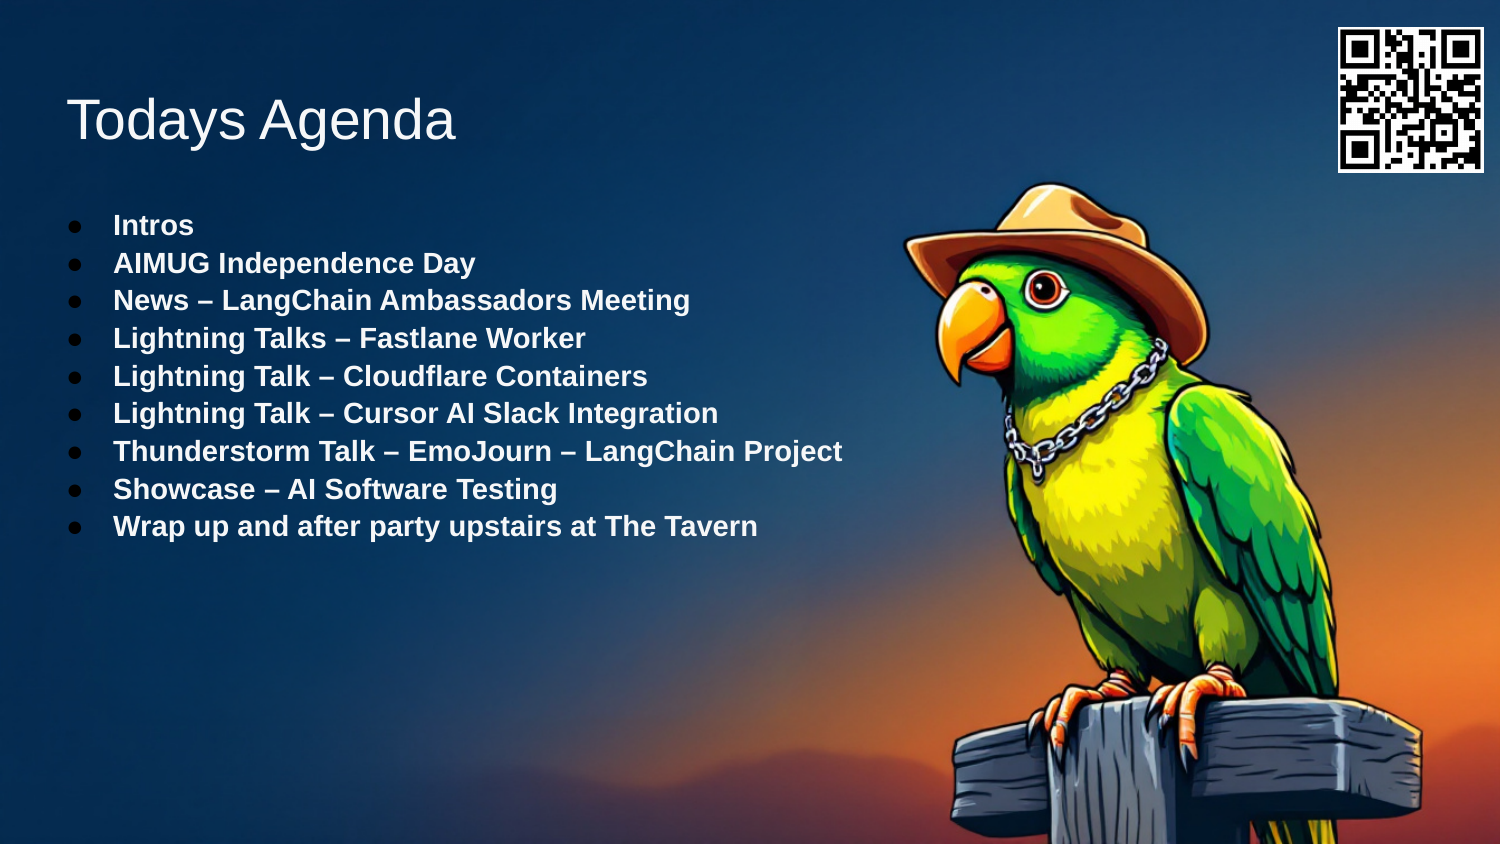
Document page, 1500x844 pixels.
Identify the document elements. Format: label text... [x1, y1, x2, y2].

title Todays Agenda [51, 72, 1333, 167]
list Intros AIMUG Independence Day News – LangChain Ambassadors Meeting Lightning Talks – Fastlane Worker Lightning Talk – Cloudflare Containers Lightning Talk – Cursor AI Slack Integration Thunderstorm Talk – EmoJourn – LangChain Project Showcase – AI Software Testing Wrap up and after party upstairs at The Tavern [51, 189, 900, 750]
picture [0, 0, 1500, 844]
